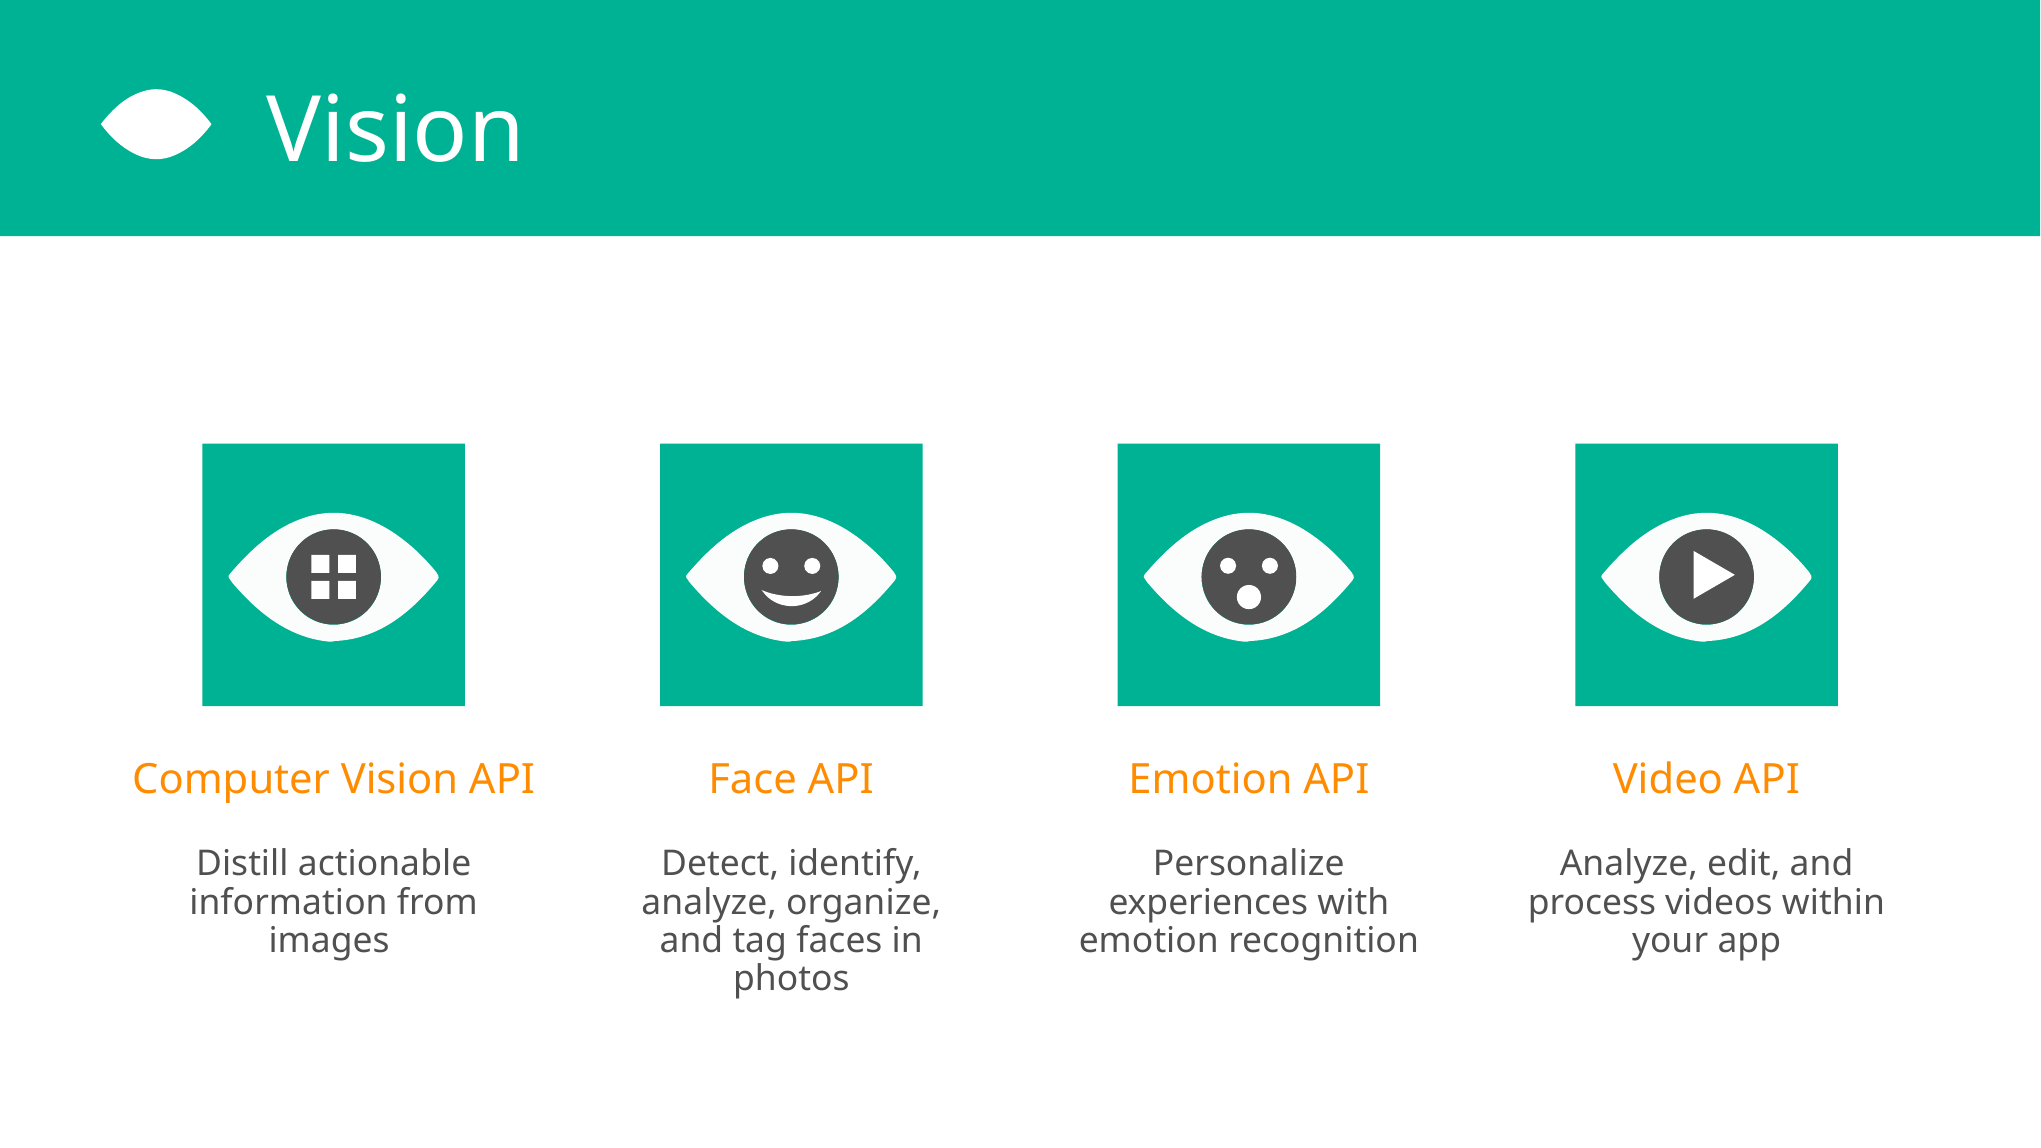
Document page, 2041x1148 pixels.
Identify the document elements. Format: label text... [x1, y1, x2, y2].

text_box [93, 732, 551, 931]
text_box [1489, 732, 1947, 931]
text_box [1575, 443, 1838, 707]
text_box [660, 443, 923, 707]
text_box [1117, 443, 1381, 707]
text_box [1008, 732, 1489, 931]
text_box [551, 732, 1032, 970]
text_box Vision [221, 62, 633, 187]
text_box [202, 443, 465, 707]
text_box [100, 89, 212, 160]
